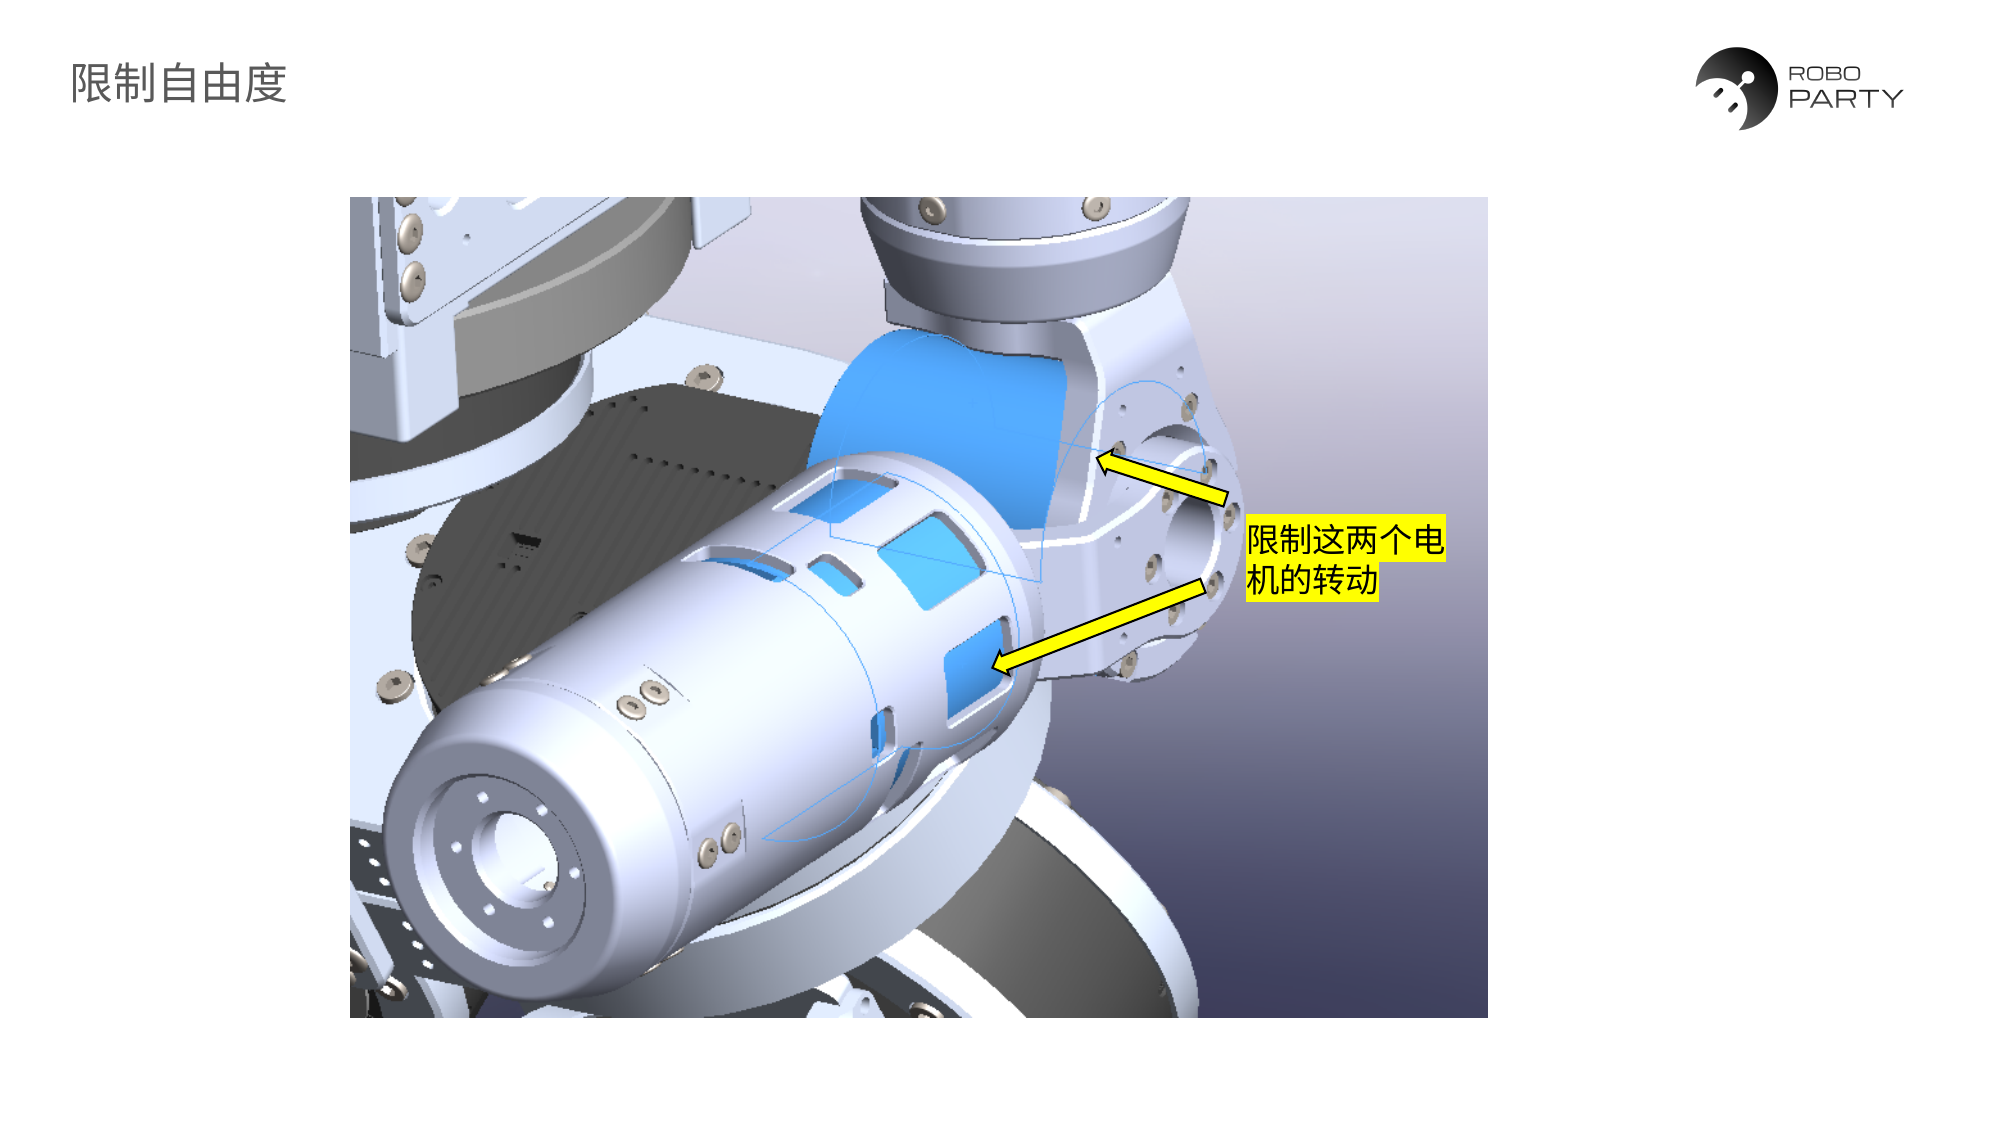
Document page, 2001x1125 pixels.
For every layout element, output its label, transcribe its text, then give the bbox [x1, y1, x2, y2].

picture [1688, 30, 1909, 138]
text_box 限制自由度 [54, 48, 1473, 120]
picture [349, 197, 1489, 1018]
